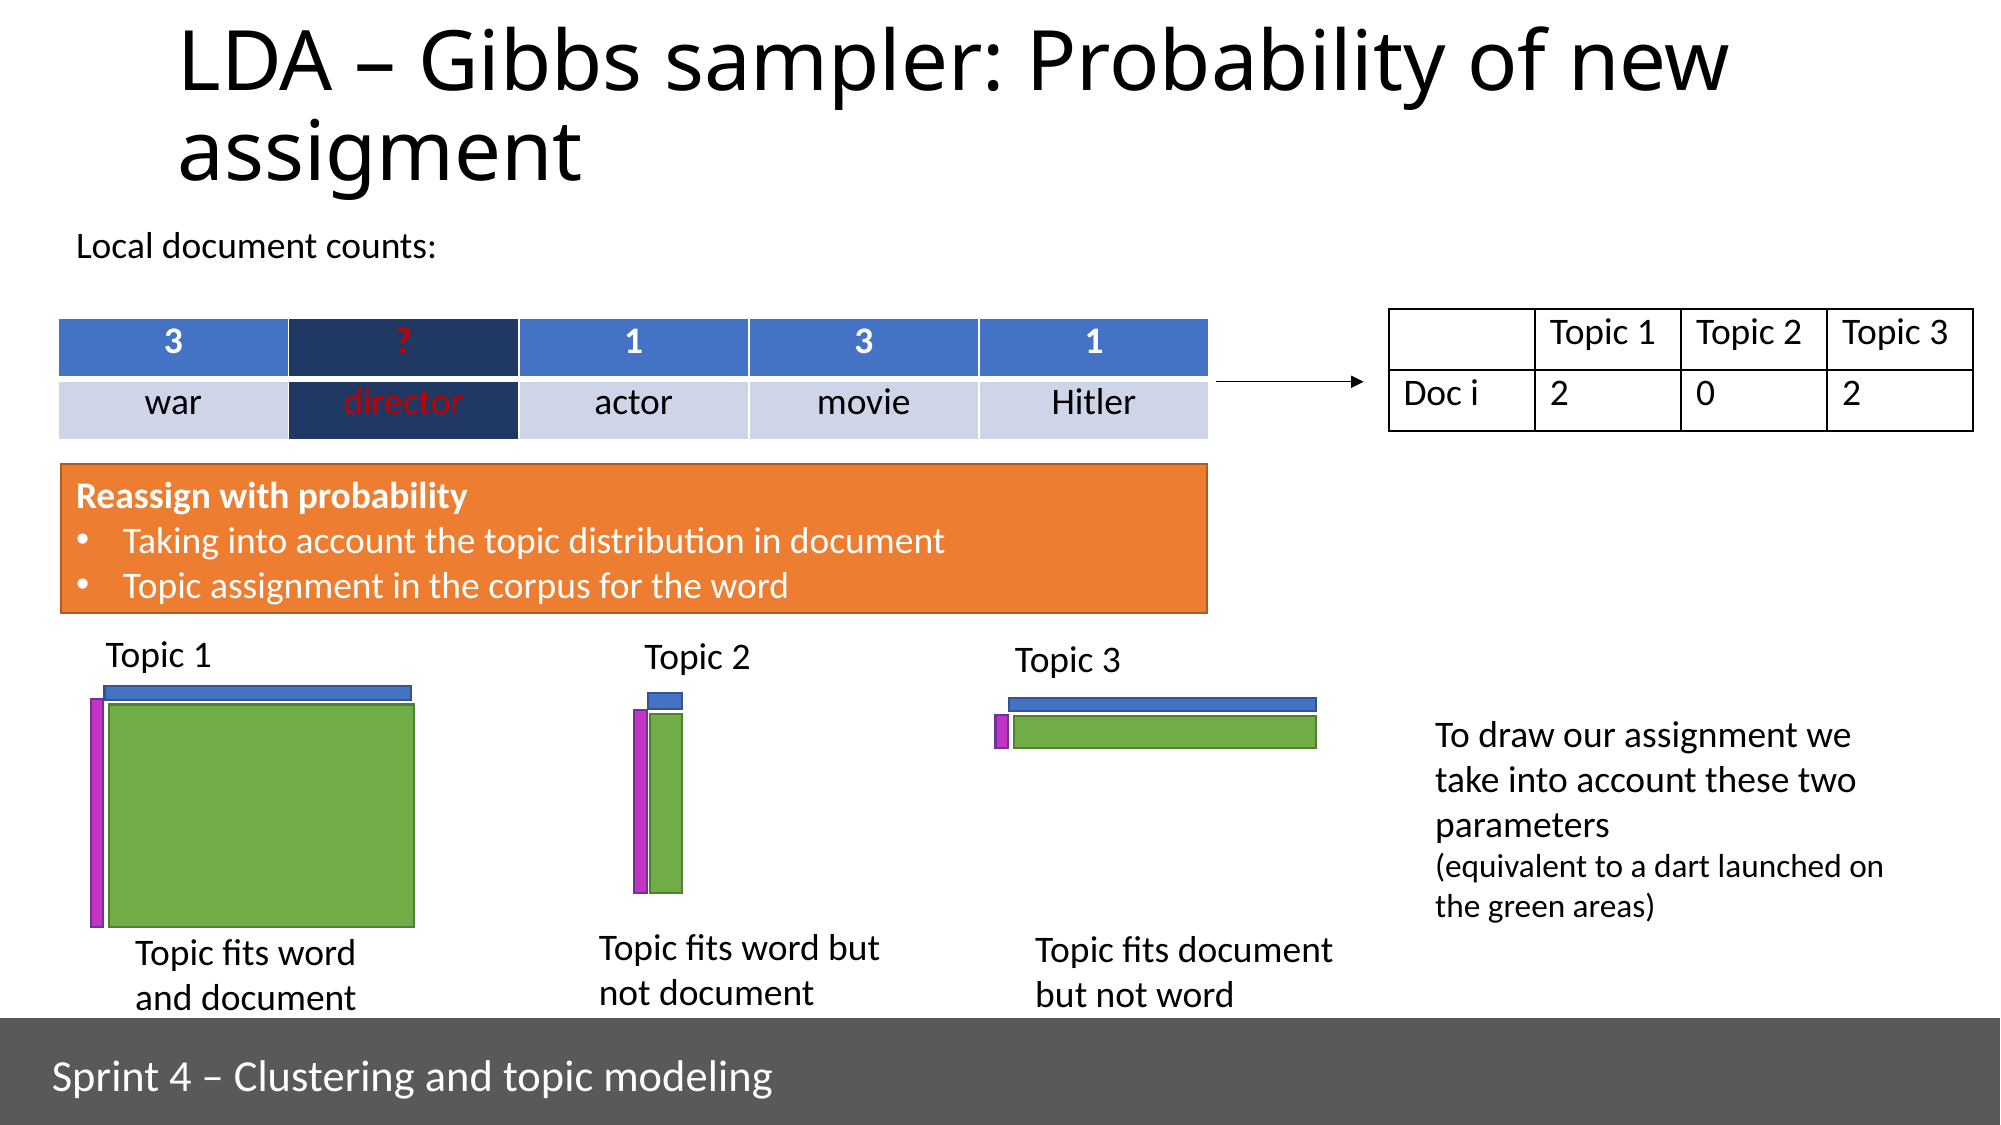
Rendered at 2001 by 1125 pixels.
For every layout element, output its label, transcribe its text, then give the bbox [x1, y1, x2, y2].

text_box To draw our assignment we take into account these two parameters (equivalent to a dart launched on the green areas) [1420, 702, 1923, 932]
table_header Topic 1 [1536, 310, 1680, 369]
table_header 3 [750, 319, 978, 376]
text_box Local document counts: [61, 213, 703, 274]
table_cell director [289, 382, 518, 439]
text_box [103, 685, 412, 701]
table_header 1 [520, 319, 748, 376]
table_cell Doc i [1390, 371, 1534, 430]
text_box [90, 698, 104, 928]
text_box [108, 703, 415, 928]
text_box Topic 2 [629, 624, 896, 685]
text_box [649, 713, 683, 894]
text_box [1008, 697, 1317, 712]
table_header 1 [980, 319, 1208, 376]
table_header Topic 3 [1828, 310, 1972, 369]
text_box Topic fits document but not word [1020, 918, 1400, 1019]
text_box Reassign with probability Taking into account the topic distribution in document Topic assignment in the corpus for the word [60, 463, 1208, 614]
text_box [647, 692, 683, 710]
table_cell actor [520, 382, 748, 439]
table_header [1390, 310, 1534, 369]
table_cell Hitler [980, 382, 1208, 439]
text_box Topic 3 [999, 627, 1266, 687]
text_box Topic fits word and document [120, 928, 412, 1019]
table_cell 2 [1536, 371, 1680, 430]
table_cell 0 [1682, 371, 1826, 430]
table_header 3 [59, 319, 288, 376]
table_cell 2 [1828, 371, 1972, 430]
table_cell movie [750, 382, 978, 439]
text_box [1013, 715, 1317, 749]
text_box Topic 1 [90, 622, 357, 683]
text_box [633, 709, 648, 894]
title LDA – Gibbs sampler: Probability of new assigment [162, 0, 2000, 218]
table_cell war [59, 382, 288, 439]
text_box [0, 1019, 2000, 1125]
text_box [994, 714, 1009, 749]
text_box Topic fits word but not document [584, 915, 912, 1019]
table_header ? [289, 319, 518, 376]
table_header Topic 2 [1682, 310, 1826, 369]
